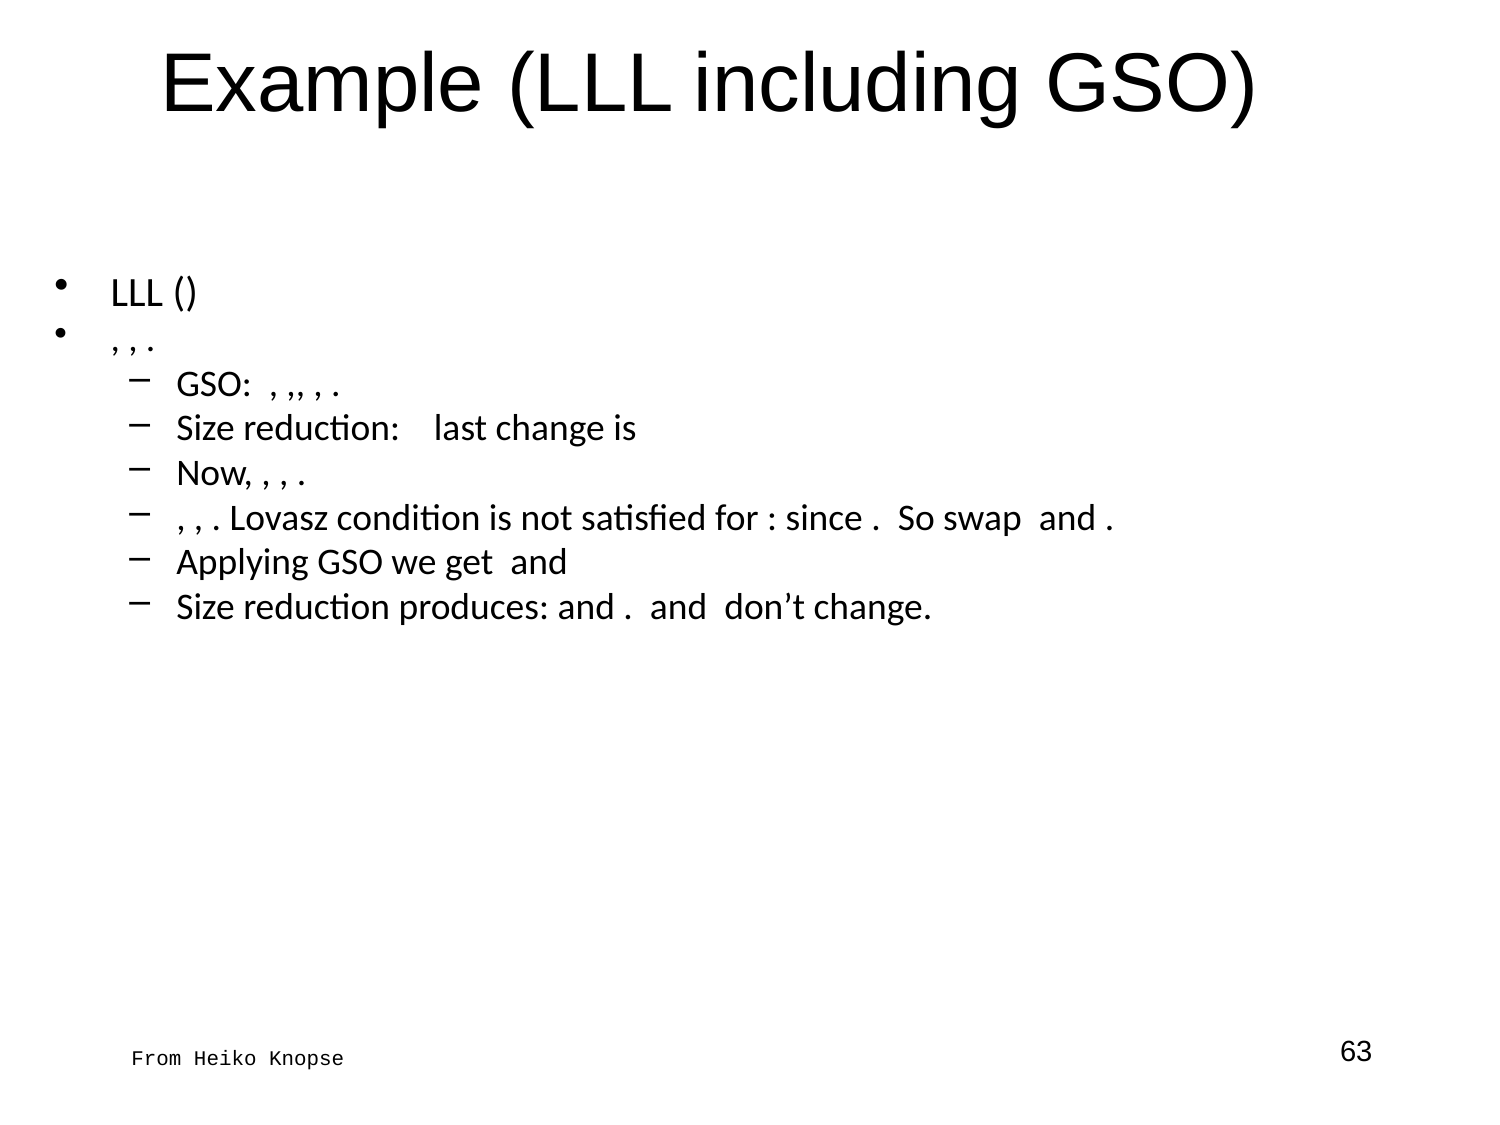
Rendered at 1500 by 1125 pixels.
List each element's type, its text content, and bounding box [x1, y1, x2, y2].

text_box From Heiko Knopse [116, 1037, 359, 1078]
title Example (LLL including GSO) [34, 0, 1385, 160]
slide_number 63 [1074, 1024, 1388, 1101]
